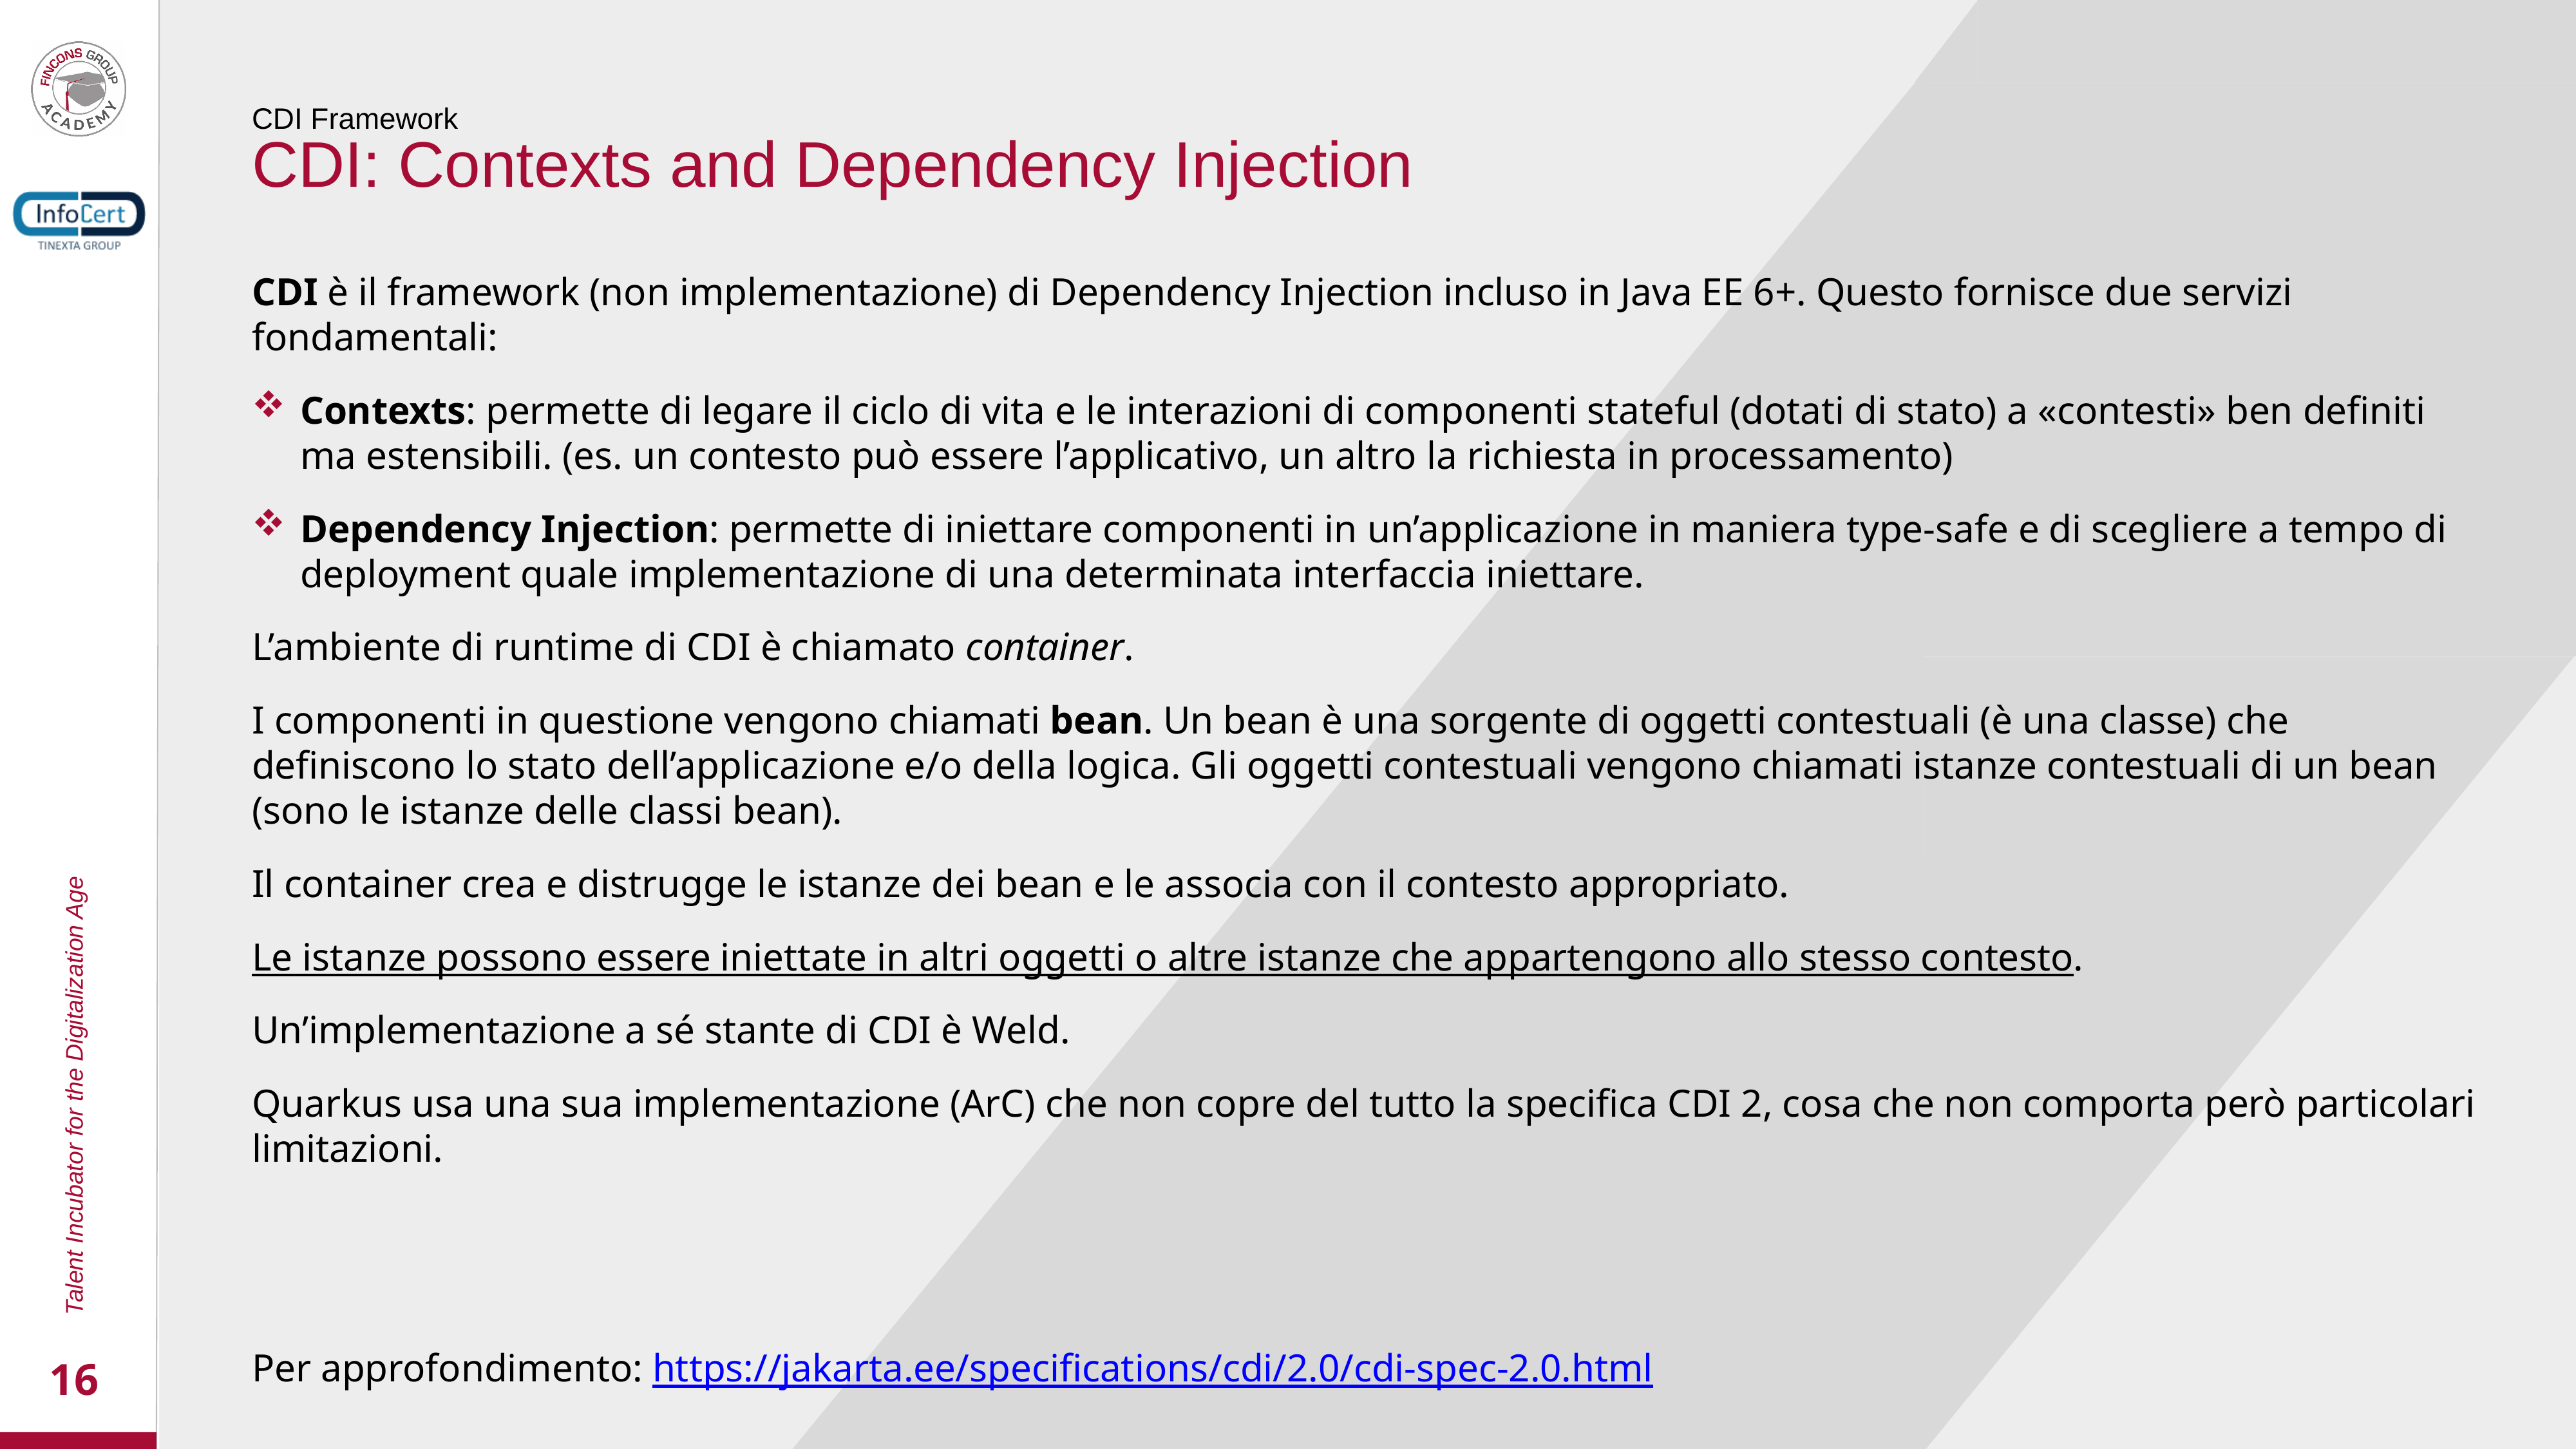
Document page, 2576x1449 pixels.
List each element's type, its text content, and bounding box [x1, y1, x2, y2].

text_box CDI è il framework (non implementazione) di Dependency Injection incluso in Java EE 6+. Questo fornisce due servizi fondamentali: Contexts: permette di legare il ciclo di vita e le interazioni di componenti stateful (dotati di stato) a «contesti» ben definiti ma estensibili. (es. un contesto può essere l’applicativo, un altro la richiesta in processamento) Dependency Injection: permette di iniettare componenti in un’applicazione in maniera type-safe e di scegliere a tempo di deployment quale implementazione di una determinata interfaccia iniettare. L’ambiente di runtime di CDI è chiamato container. I componenti in questione vengono chiamati bean. Un bean è una sorgente di oggetti contestuali (è una classe) che definiscono lo stato dell’applicazione e/o della logica. Gli oggetti contestuali vengono chiamati istanze contestuali di un bean (sono le istanze delle classi bean). Il container crea e distrugge le istanze dei bean e le associa con il contesto appropriato. Le istanze possono essere iniettate in altri oggetti o altre istanze che appartengono allo stesso contesto. Un’implementazione a sé stante di CDI è Weld. Quarkus usa una sua implementazione (ArC) che non copre del tutto la specifica CDI 2, cosa che non comporta però particolari limitazioni. Per approfondimento: https://jakarta.ee/specifications/cdi/2.0/cdi-spec-2.0.html [238, 263, 2502, 1402]
list CDI: Contexts and Dependency Injection [238, 117, 2502, 213]
list CDI Framework [238, 94, 2499, 117]
picture [12, 184, 150, 254]
picture [31, 41, 126, 137]
